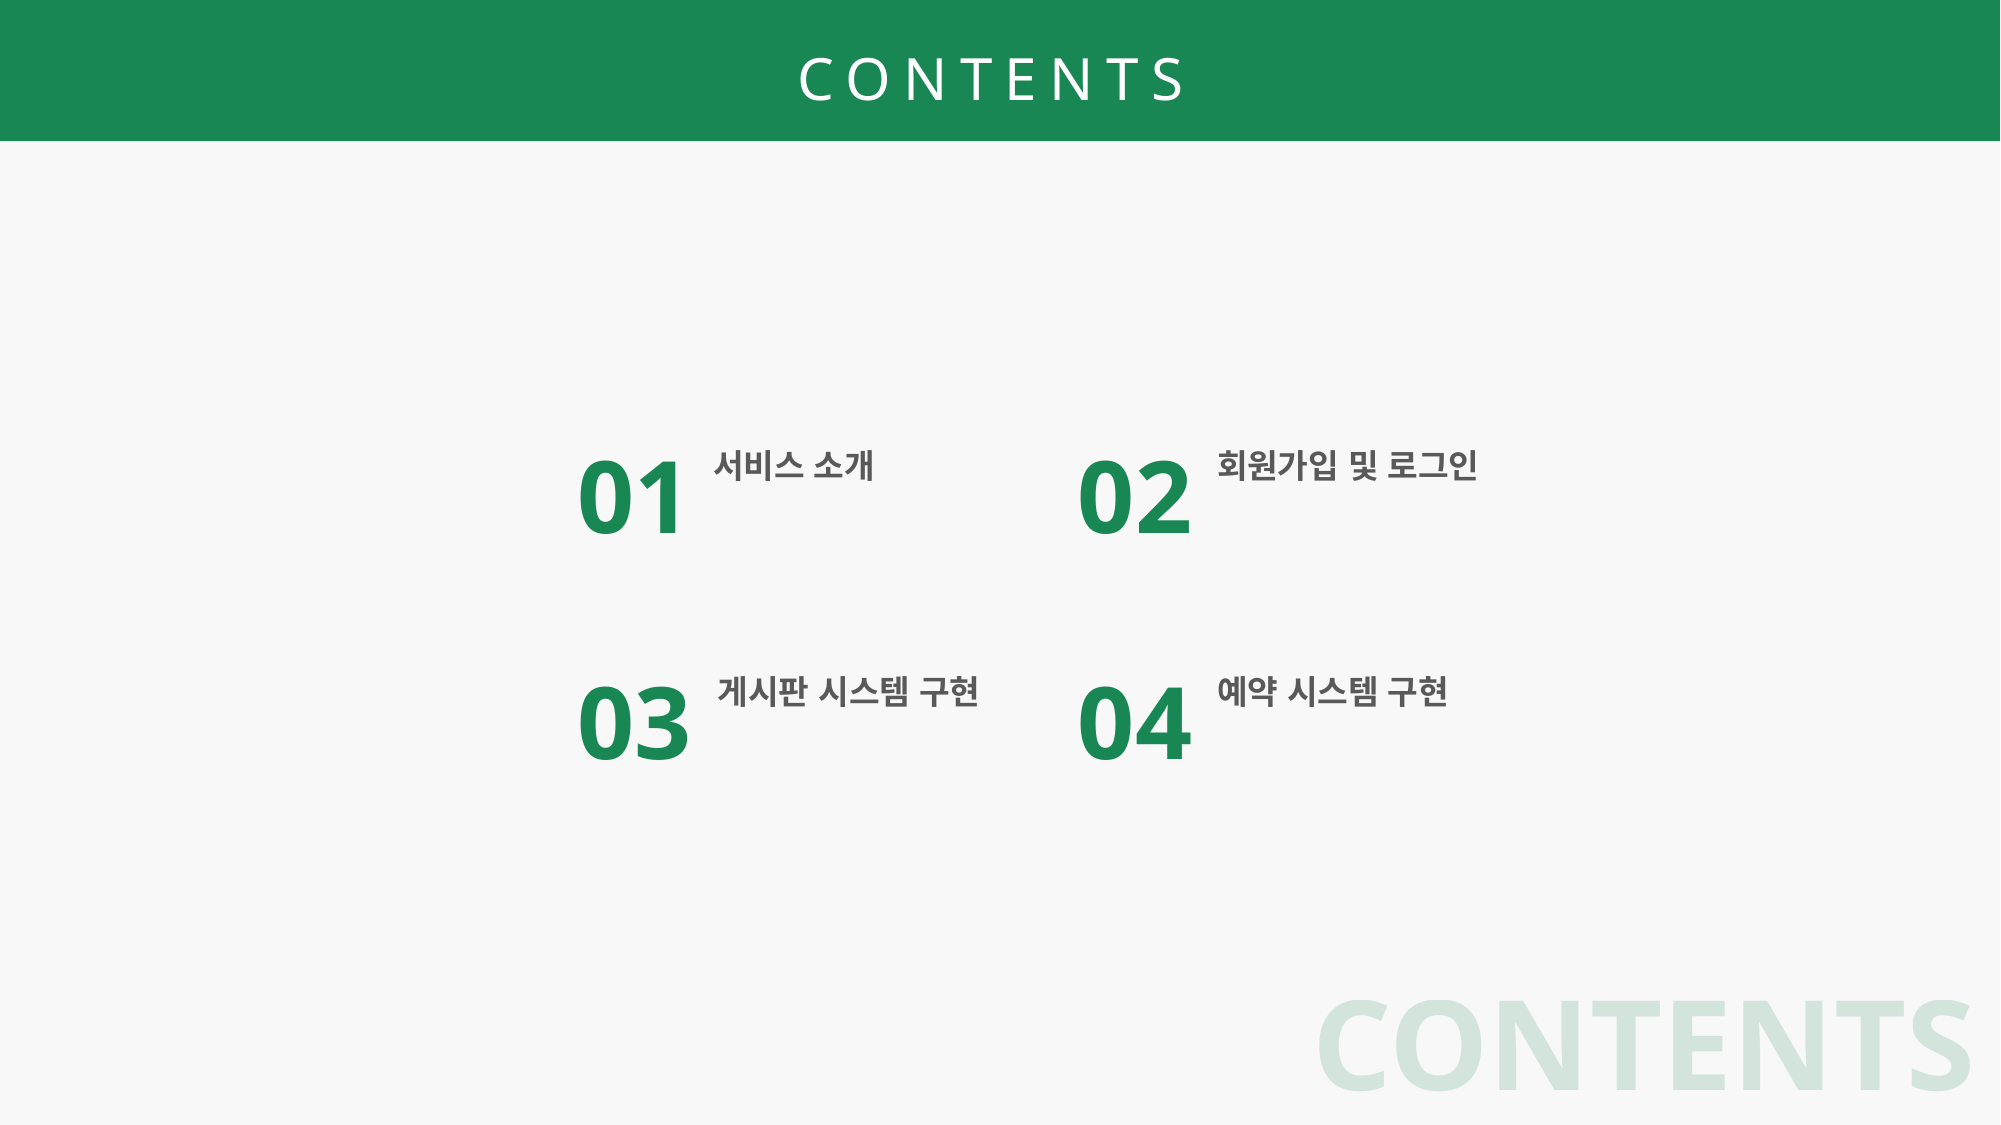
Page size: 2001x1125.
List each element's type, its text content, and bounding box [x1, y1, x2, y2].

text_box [562, 652, 1476, 789]
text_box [562, 426, 1506, 563]
text_box CONTENTS [1297, 958, 2000, 1124]
text_box [0, 0, 2000, 142]
text_box CONTENTS [782, 34, 1218, 120]
